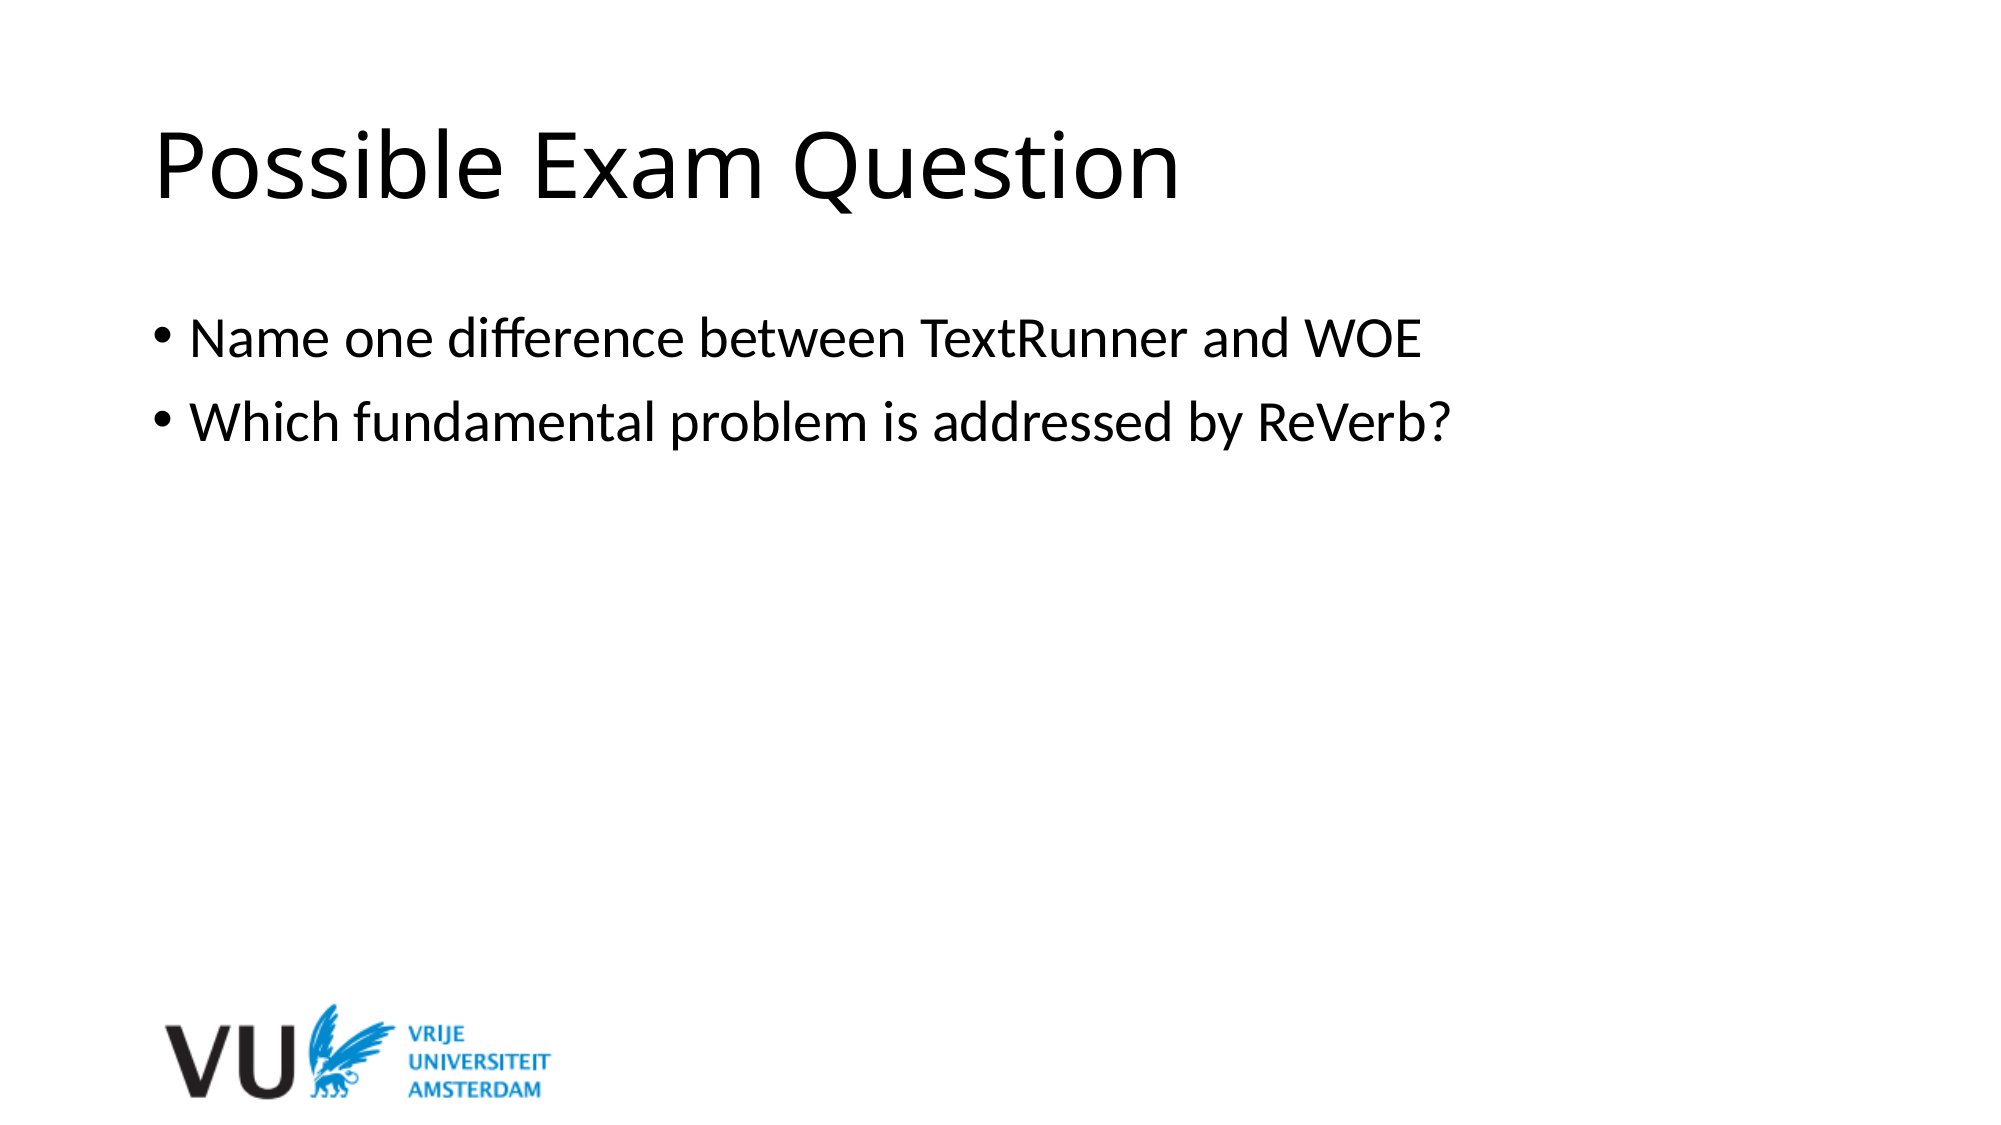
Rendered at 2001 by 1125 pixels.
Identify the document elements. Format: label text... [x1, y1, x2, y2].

list Name one difference between TextRunner and WOE Which fundamental problem is addressed by ReVerb? [137, 299, 1863, 1014]
title Possible Exam Question [137, 59, 1863, 278]
